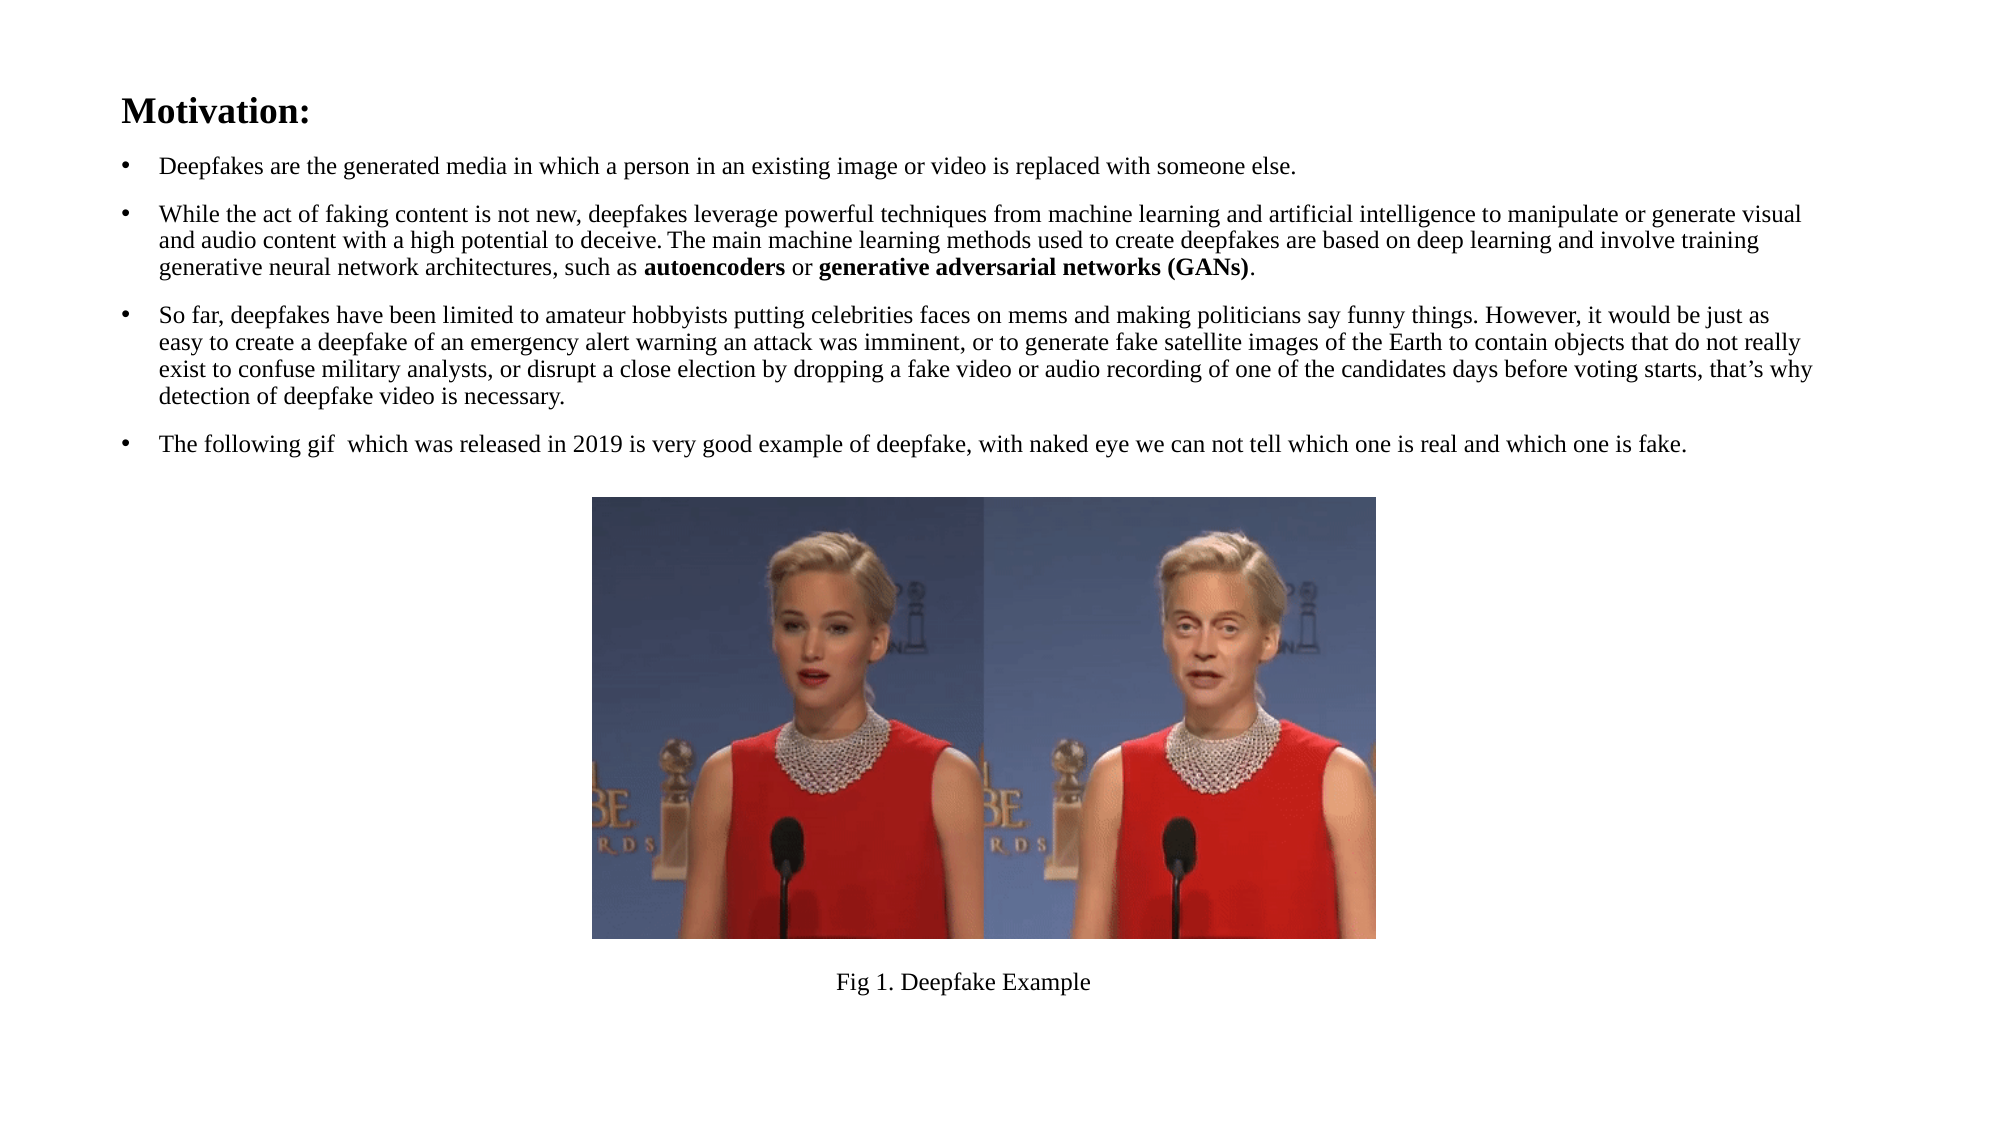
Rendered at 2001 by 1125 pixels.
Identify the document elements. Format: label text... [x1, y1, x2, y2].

picture [592, 497, 1376, 939]
list Motivation: Deepfakes are the generated media in which a person in an existing image or video is replaced with someone else. While the act of faking content is not new, deepfakes leverage powerful techniques from machine learning and artificial intelligence to manipulate or generate visual and audio content with a high potential to deceive. The main machine learning methods used to create deepfakes are based on deep learning and involve training generative neural network architectures, such as autoencoders or generative adversarial networks (GANs). So far, deepfakes have been limited to amateur hobbyists putting celebrities faces on mems and making politicians say funny things. However, it would be just as easy to create a deepfake of an emergency alert warning an attack was imminent, or to generate fake satellite images of the Earth to contain objects that do not really exist to confuse military analysts, or disrupt a close election by dropping a fake video or audio recording of one of the candidates days before voting starts, that’s why detection of deepfake video is necessary. The following gif which was released in 2019 is very good example of deepfake, with naked eye we can not tell which one is real and which one is fake. [106, 83, 1832, 1003]
text_box Fig 1. Deepfake Example [821, 957, 1148, 1003]
